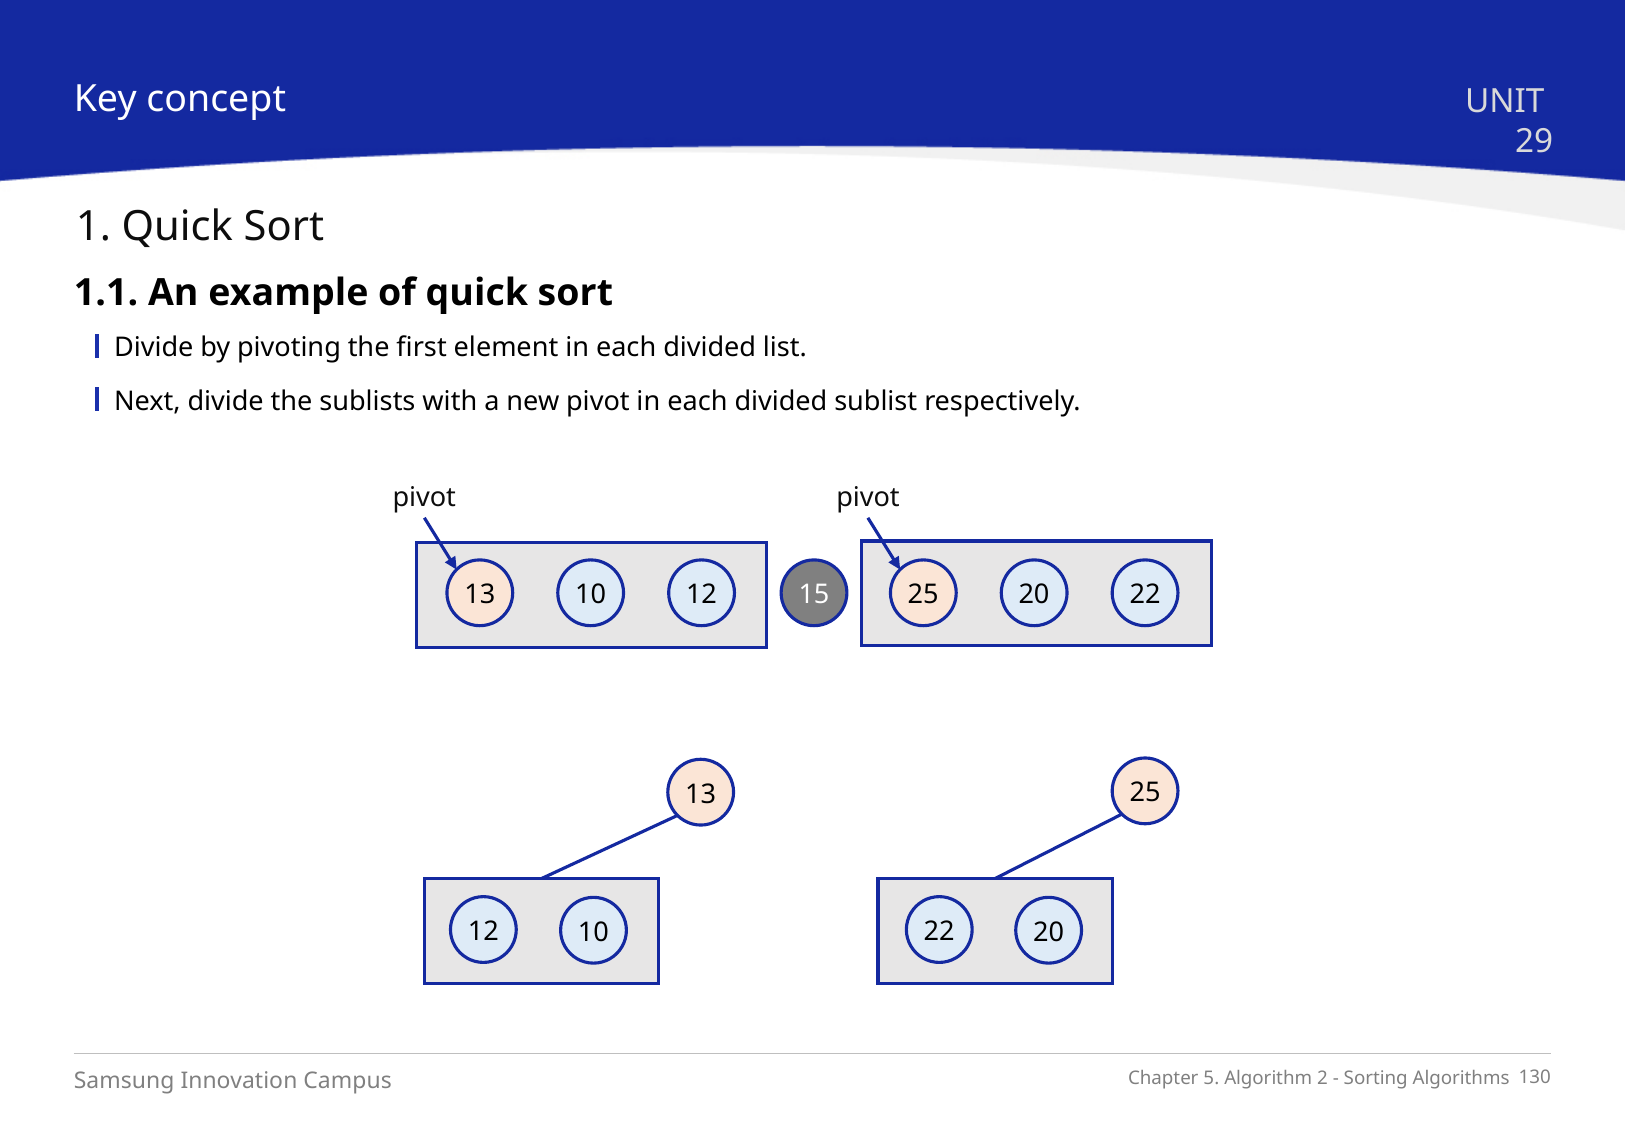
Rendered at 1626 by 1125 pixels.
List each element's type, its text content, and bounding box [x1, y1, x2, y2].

text_box 1. Quick Sort [75, 198, 1554, 250]
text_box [352, 472, 1212, 984]
picture [0, 0, 1625, 1125]
text_box 1.1. An example of quick sort [59, 260, 1519, 320]
text_box Key concept [73, 73, 981, 120]
text_box UNIT 29 [1422, 78, 1554, 159]
text_box Divide by pivoting the first element in each divided list. Next, divide the sublists with a new pivot in each divided sublist respectively. [94, 329, 1554, 417]
